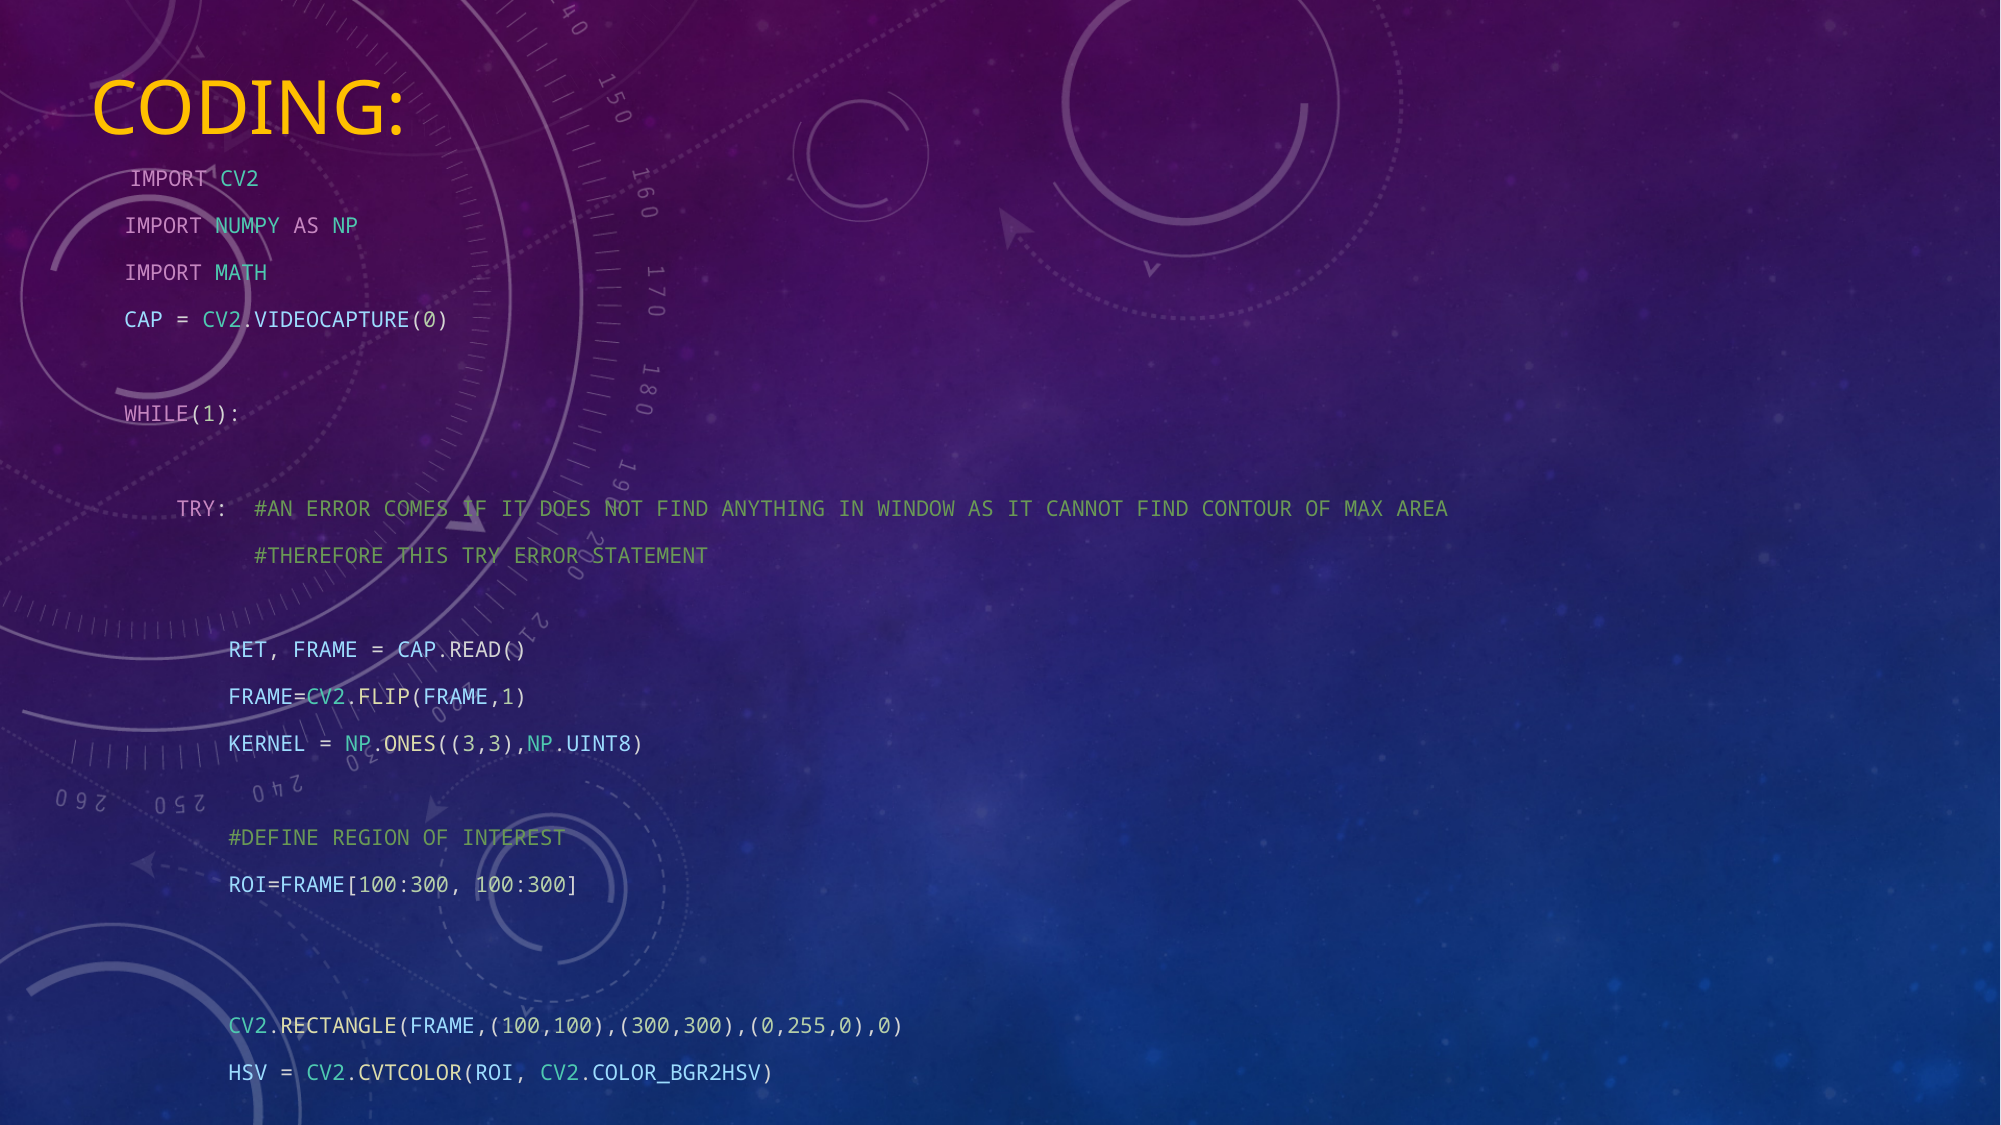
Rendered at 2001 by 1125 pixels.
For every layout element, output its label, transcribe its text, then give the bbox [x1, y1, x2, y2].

title CODING: [75, 58, 539, 158]
picture [0, 0, 2001, 1125]
subtitle import cv2 import numpy as np import math cap = cv2.VideoCapture(0) while(1): try: #an error comes if it does not find anything in window as it cannot find contour of max area #therefore this try error statement ret, frame = cap.read() frame=cv2.flip(frame,1) kernel = np.ones((3,3),np.uint8) #define region of interest roi=frame[100:300, 100:300] cv2.rectangle(frame,(100,100),(300,300),(0,255,0),0) hsv = cv2.cvtColor(roi, cv2.COLOR_BGR2HSV) [109, 157, 1795, 1080]
